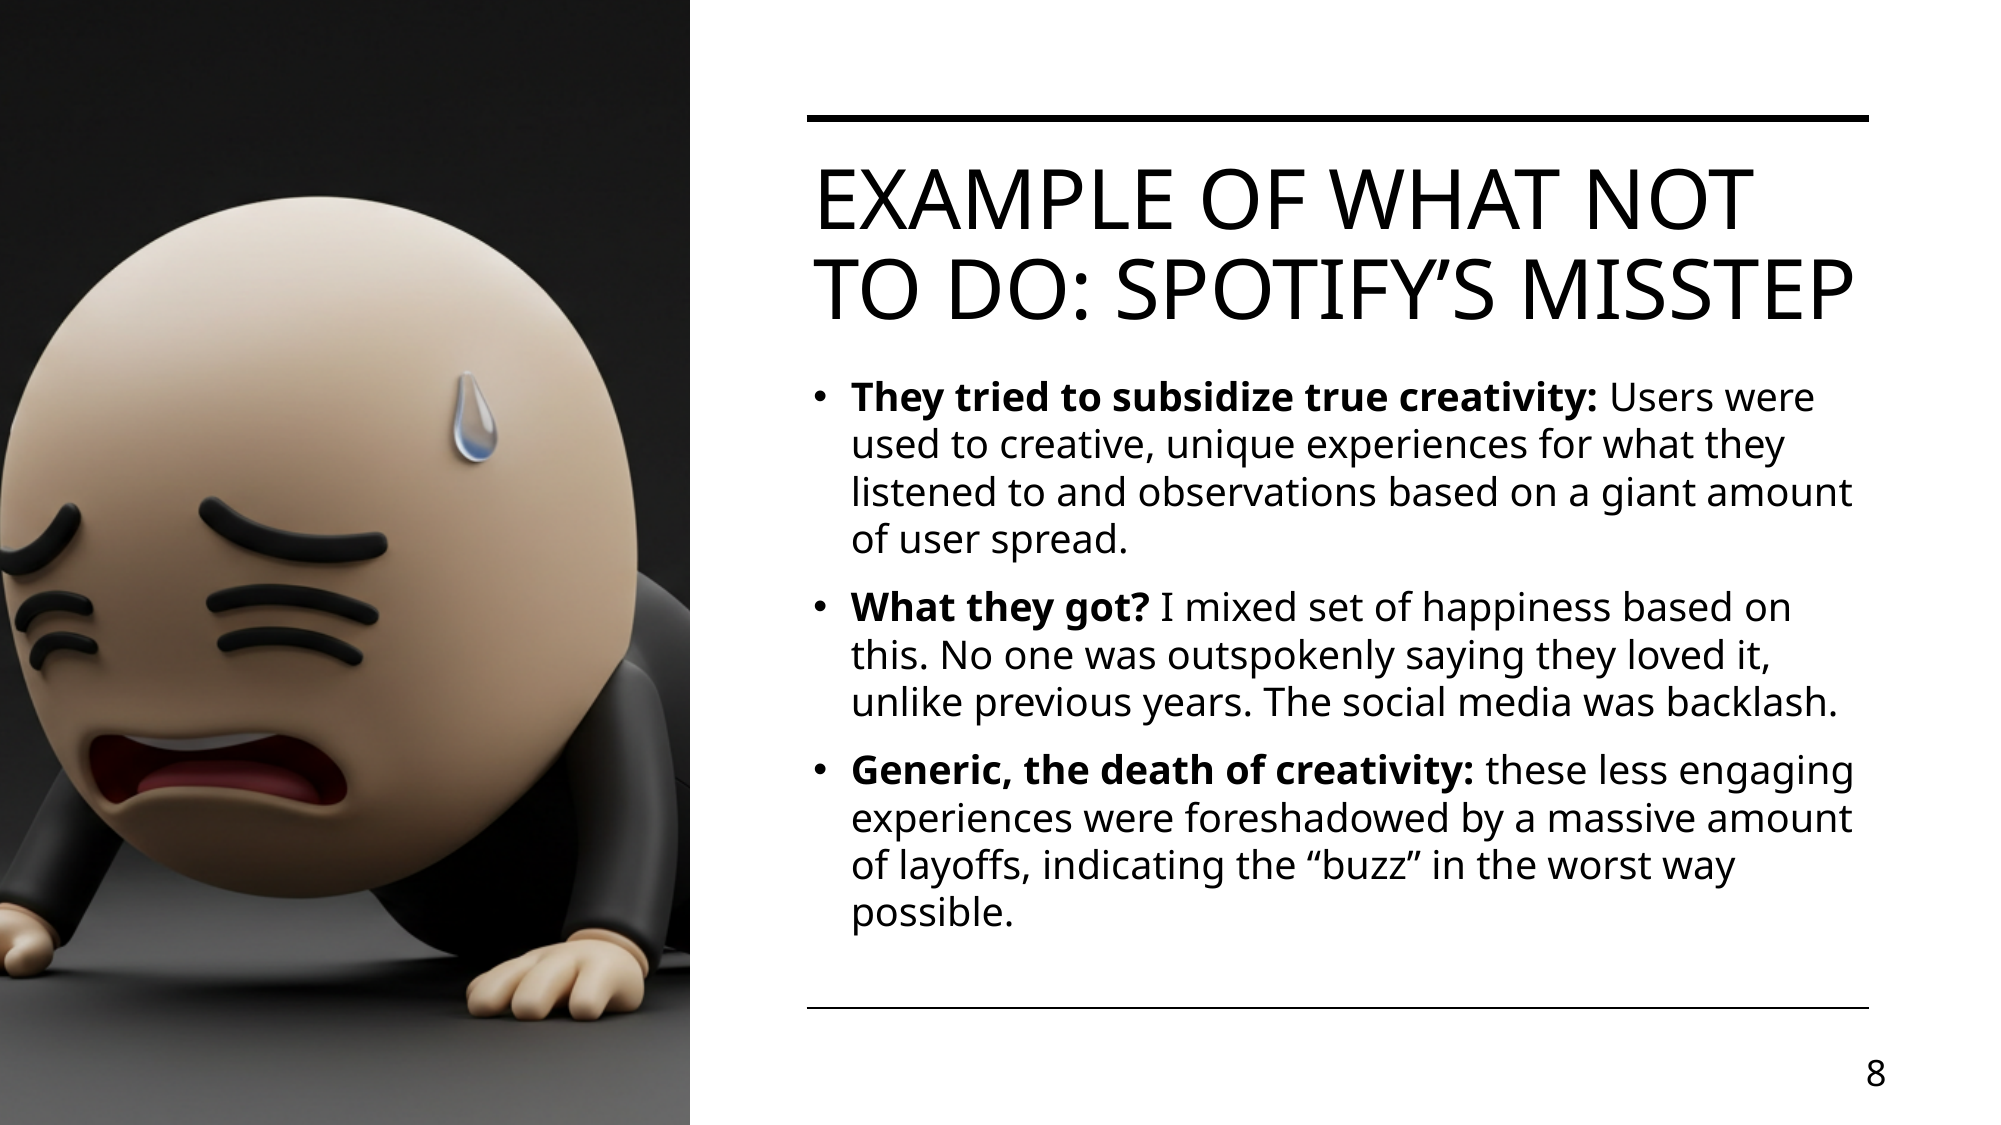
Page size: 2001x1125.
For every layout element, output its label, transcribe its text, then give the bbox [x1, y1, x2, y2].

title EXAMPLE OF WHAT NOT TO DO: SPOTIFY’S MISSTEP [798, 149, 1886, 364]
slide_number ‹#› [1791, 1042, 1902, 1103]
list They tried to subsidize true creativity: Users were used to creative, unique experiences for what they listened to and observations based on a giant amount of user spread. What they got? I mixed set of happiness based on this. No one was outspokenly saying they loved it, unlike previous years. The social media was backlash. Generic, the death of creativity: these less engaging experiences were foreshadowed by a massive amount of layoffs, indicating the “buzz” in the worst way possible. [798, 364, 1886, 978]
picture [0, 0, 691, 1125]
text_box [694, 0, 2000, 1125]
